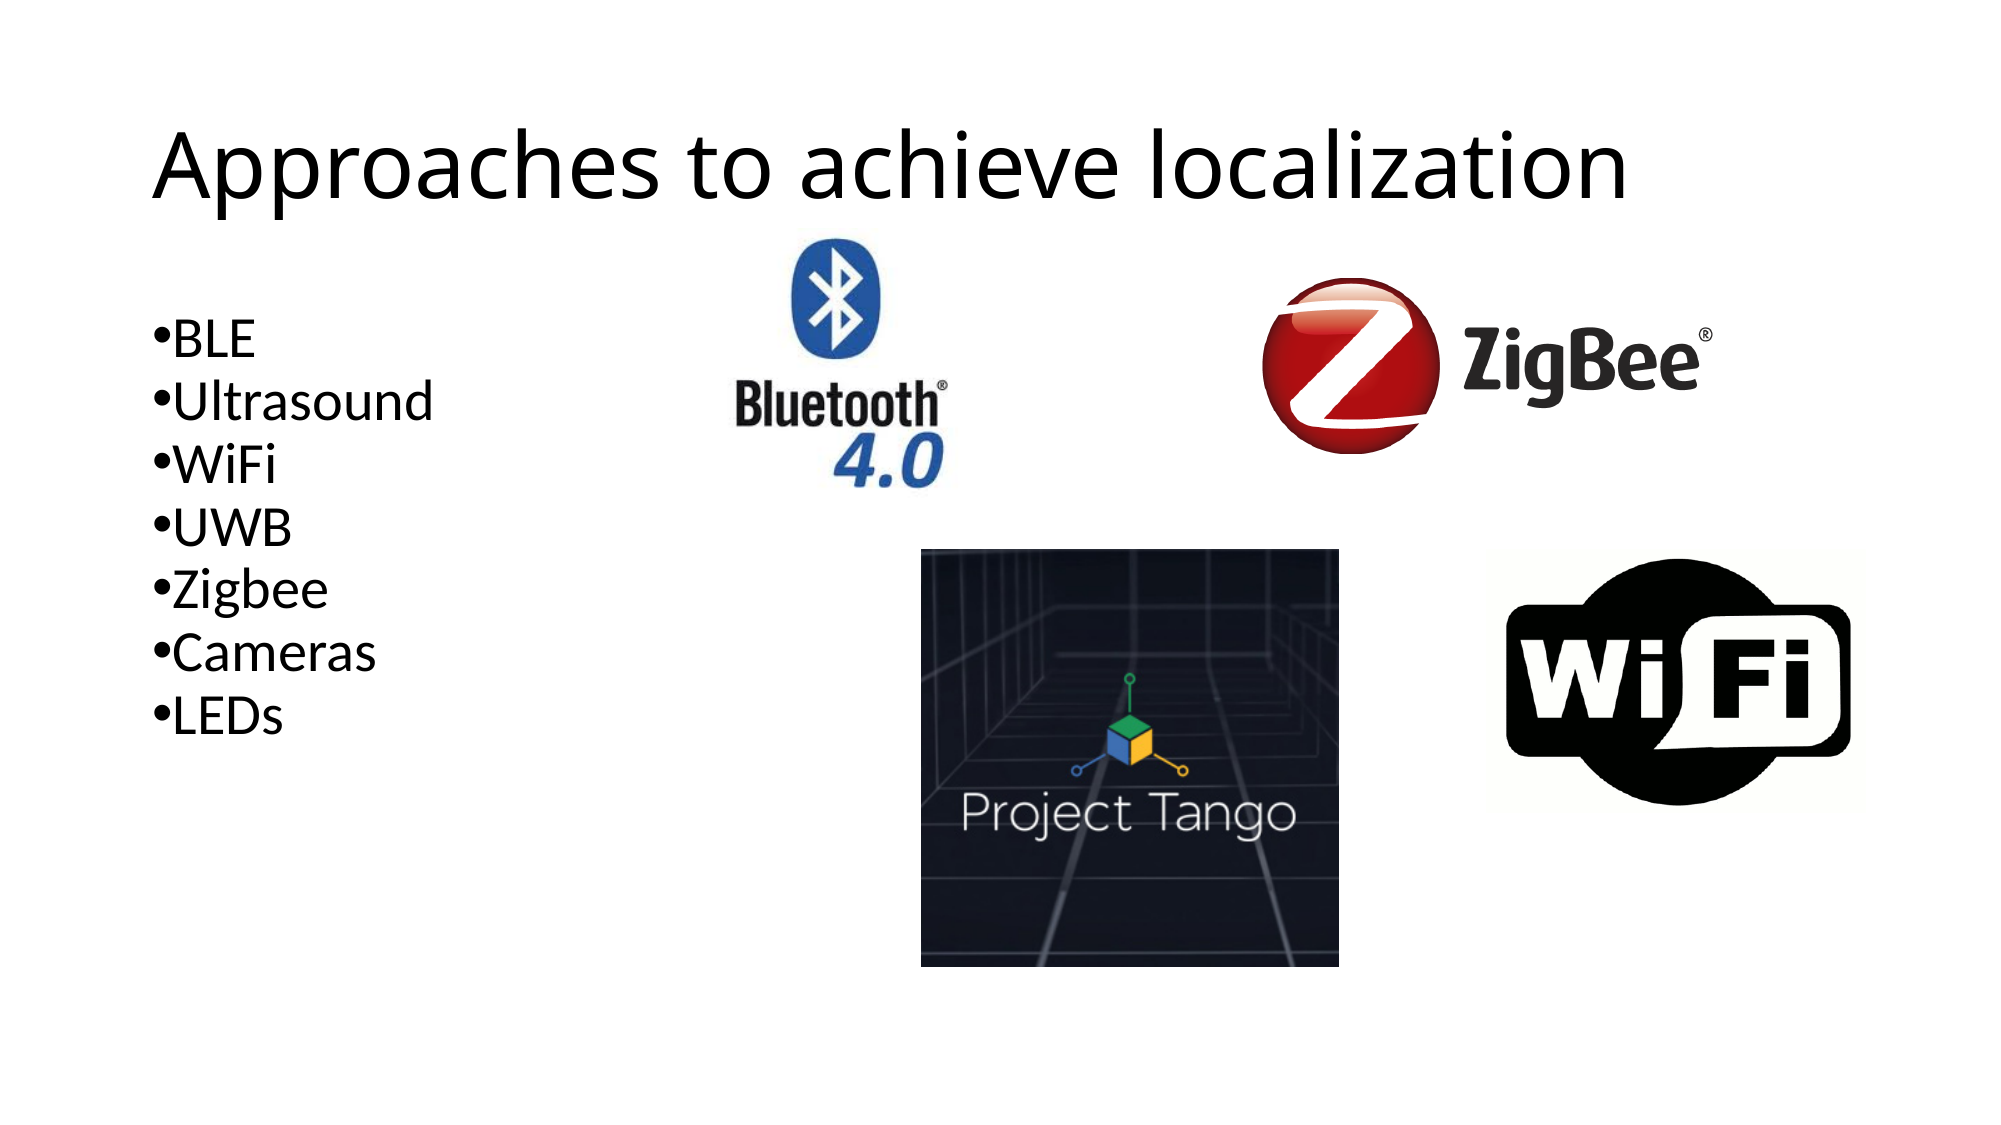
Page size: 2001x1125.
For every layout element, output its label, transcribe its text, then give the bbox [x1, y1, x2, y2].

text_box Approaches to achieve localization [137, 59, 1863, 278]
picture [1486, 549, 1866, 813]
text_box BLE Ultrasound WiFi UWB Zigbee Cameras LEDs [137, 299, 1863, 1014]
picture [698, 227, 983, 504]
picture [1248, 277, 1726, 455]
picture [920, 549, 1339, 968]
